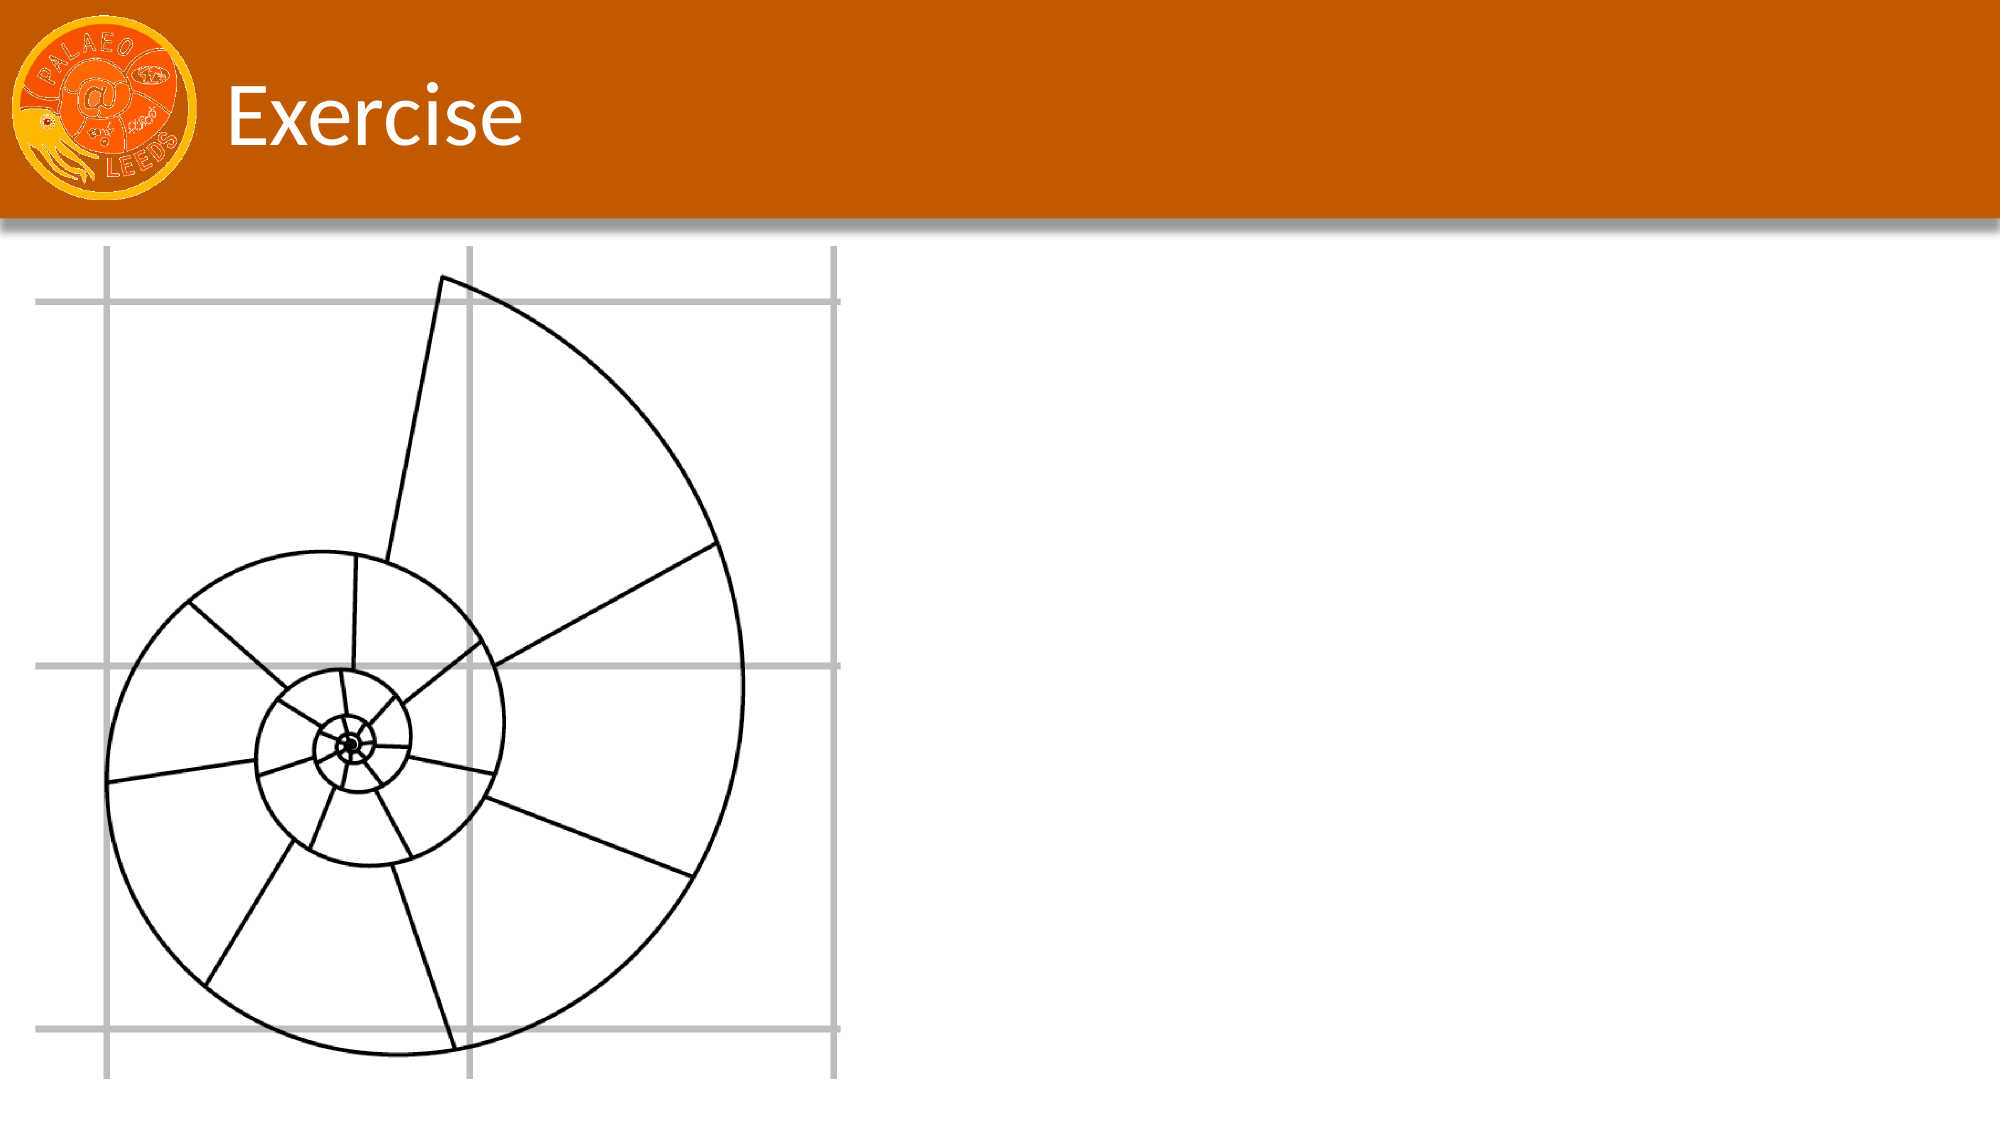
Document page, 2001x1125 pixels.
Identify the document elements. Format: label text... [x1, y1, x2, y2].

picture [35, 246, 841, 1080]
text_box [0, 0, 2000, 219]
picture [11, 15, 197, 200]
text_box Exercise [210, 17, 2000, 201]
